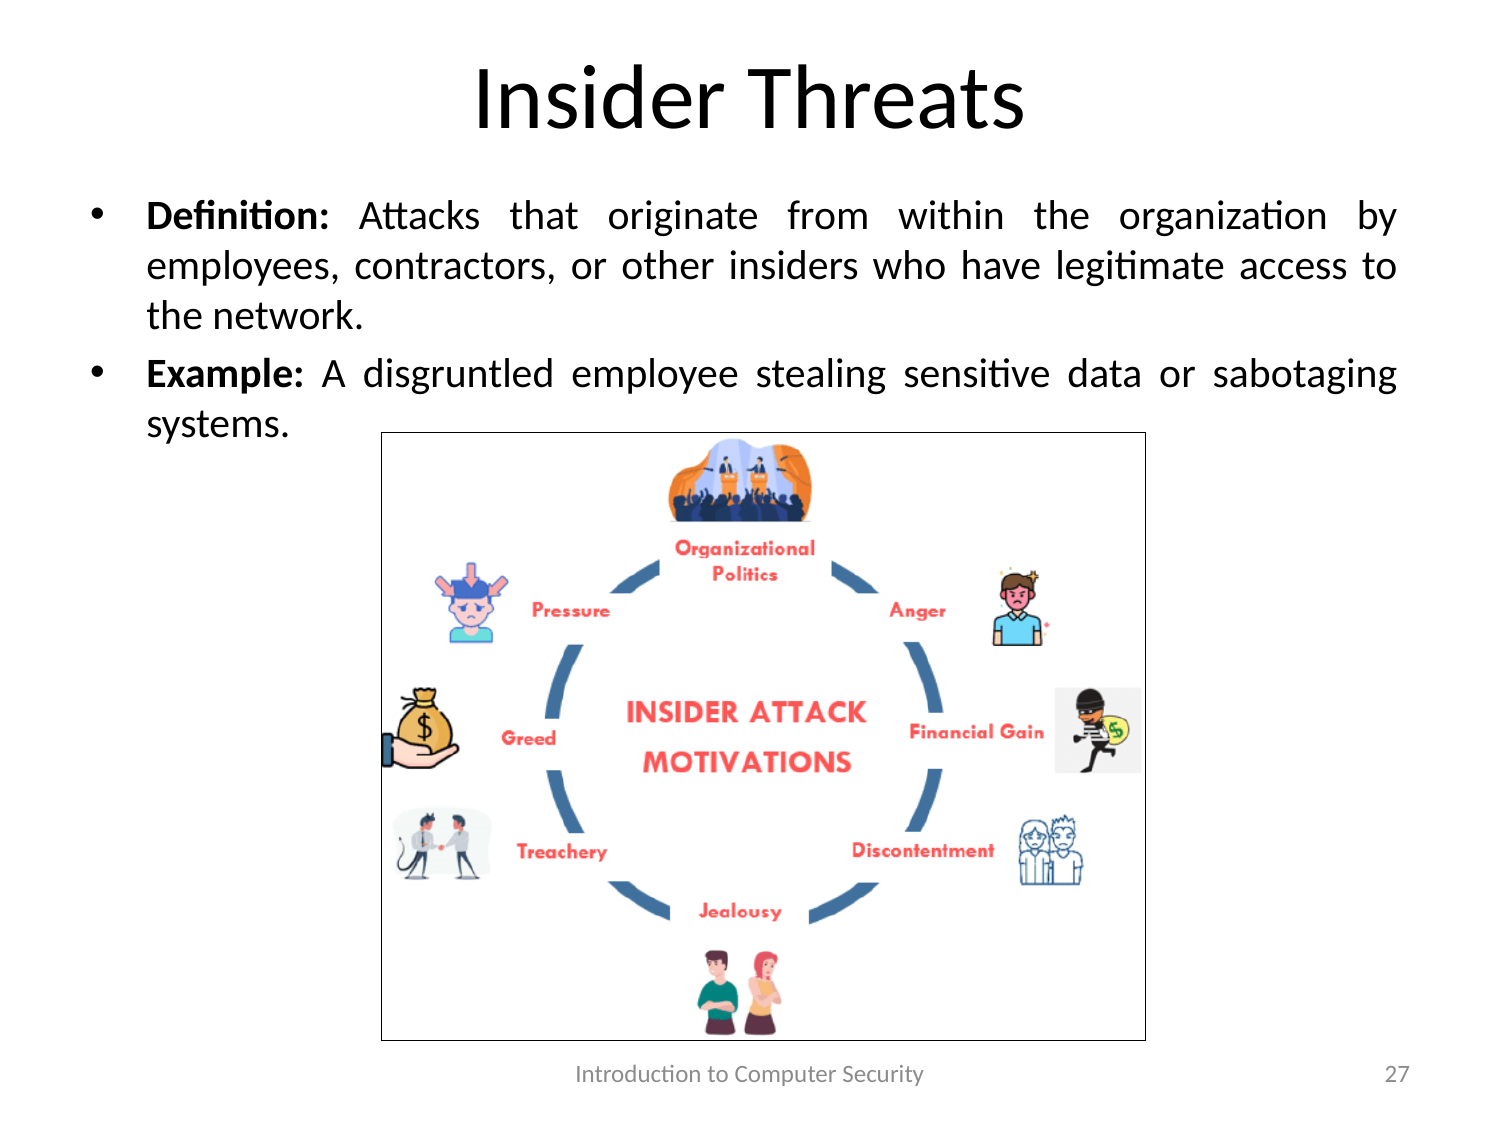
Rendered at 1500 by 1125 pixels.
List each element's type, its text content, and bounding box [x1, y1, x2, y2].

slide_number 27 [1074, 1042, 1425, 1103]
footer Introduction to Computer Security [512, 1049, 988, 1103]
title Insider Threats [75, 0, 1425, 186]
list Definition: Attacks that originate from within the organization by employees, contractors, or other insiders who have legitimate access to the network. Example: A disgruntled employee stealing sensitive data or sabotaging systems. [75, 180, 1414, 923]
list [381, 431, 1146, 1041]
